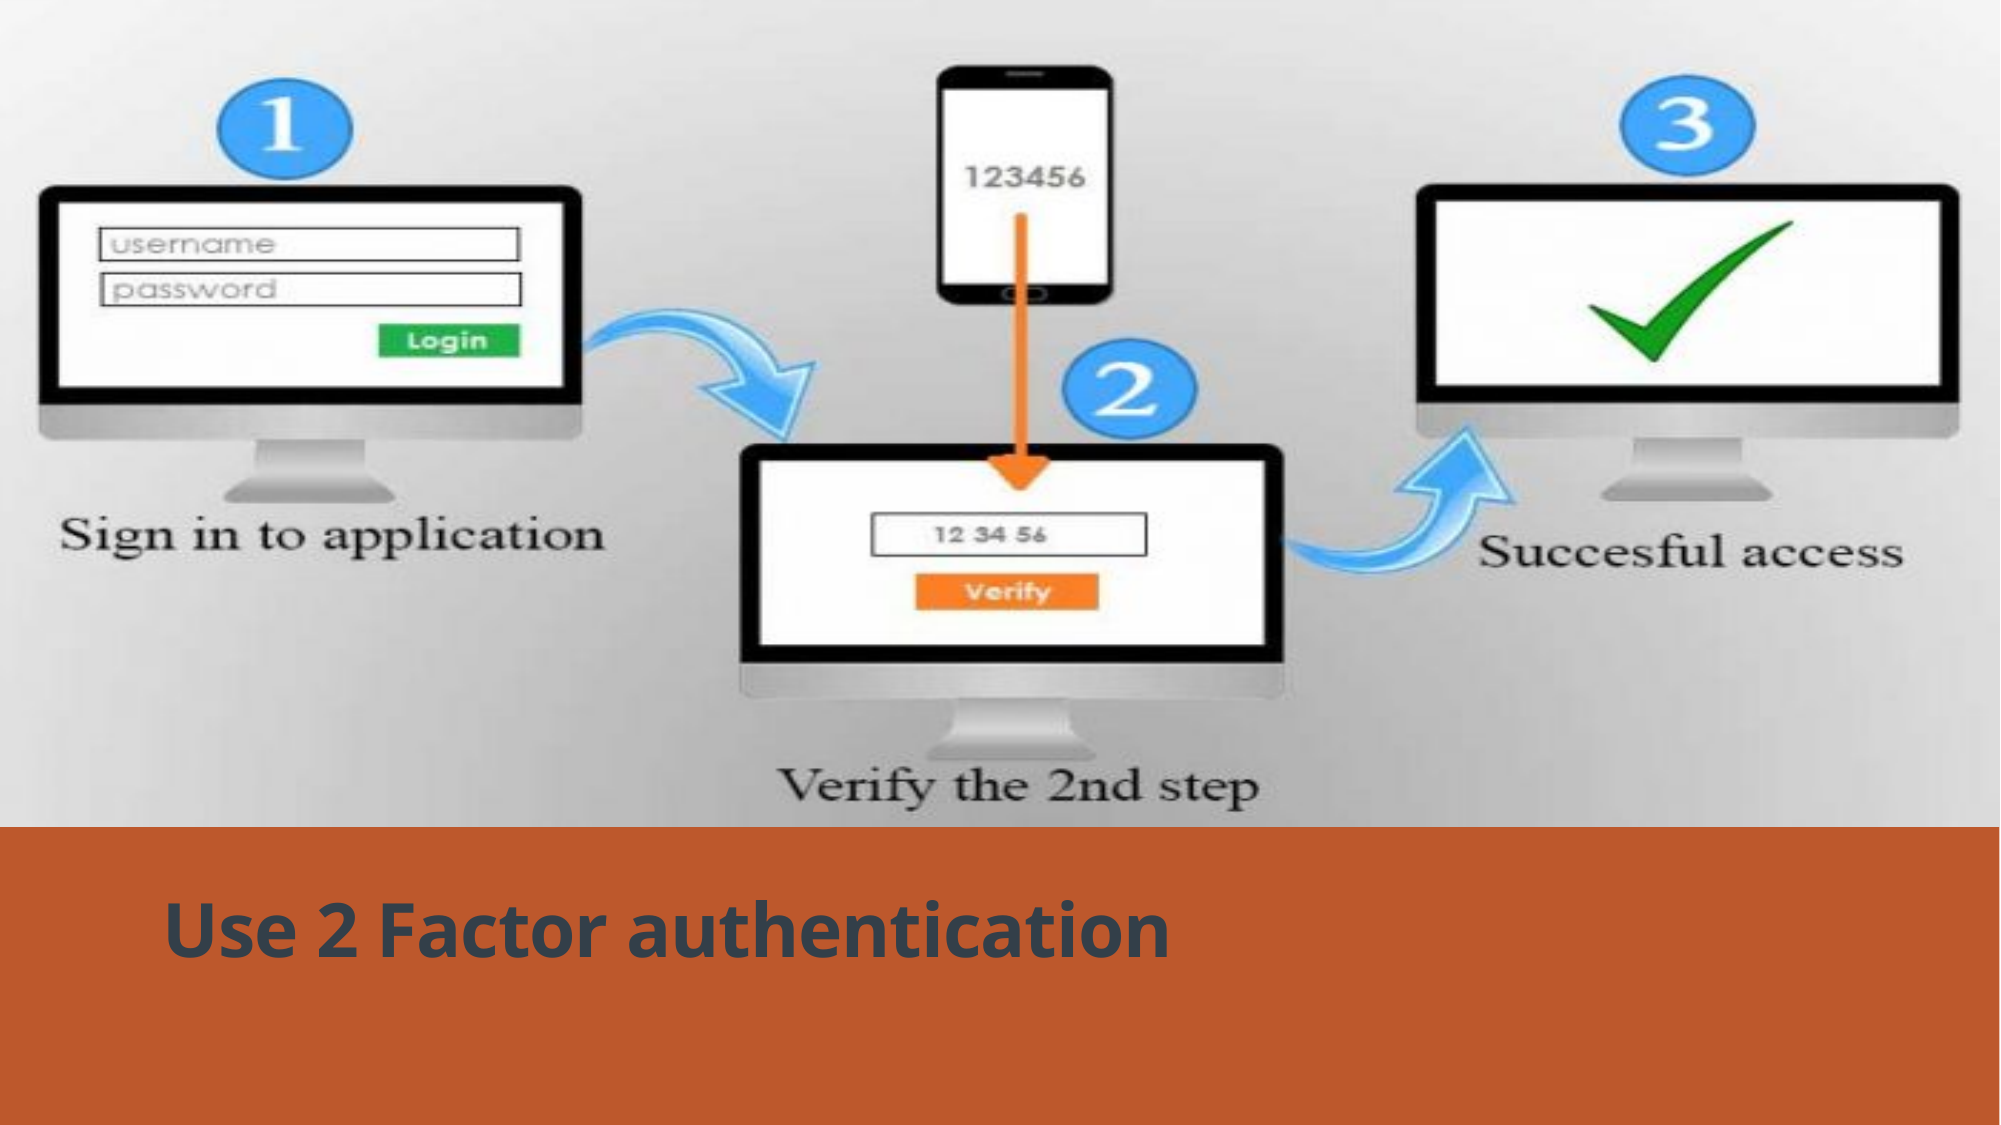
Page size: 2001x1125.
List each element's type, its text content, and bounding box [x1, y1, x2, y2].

title Use 2 Factor authentication [147, 928, 1807, 1063]
picture [0, 0, 2000, 827]
